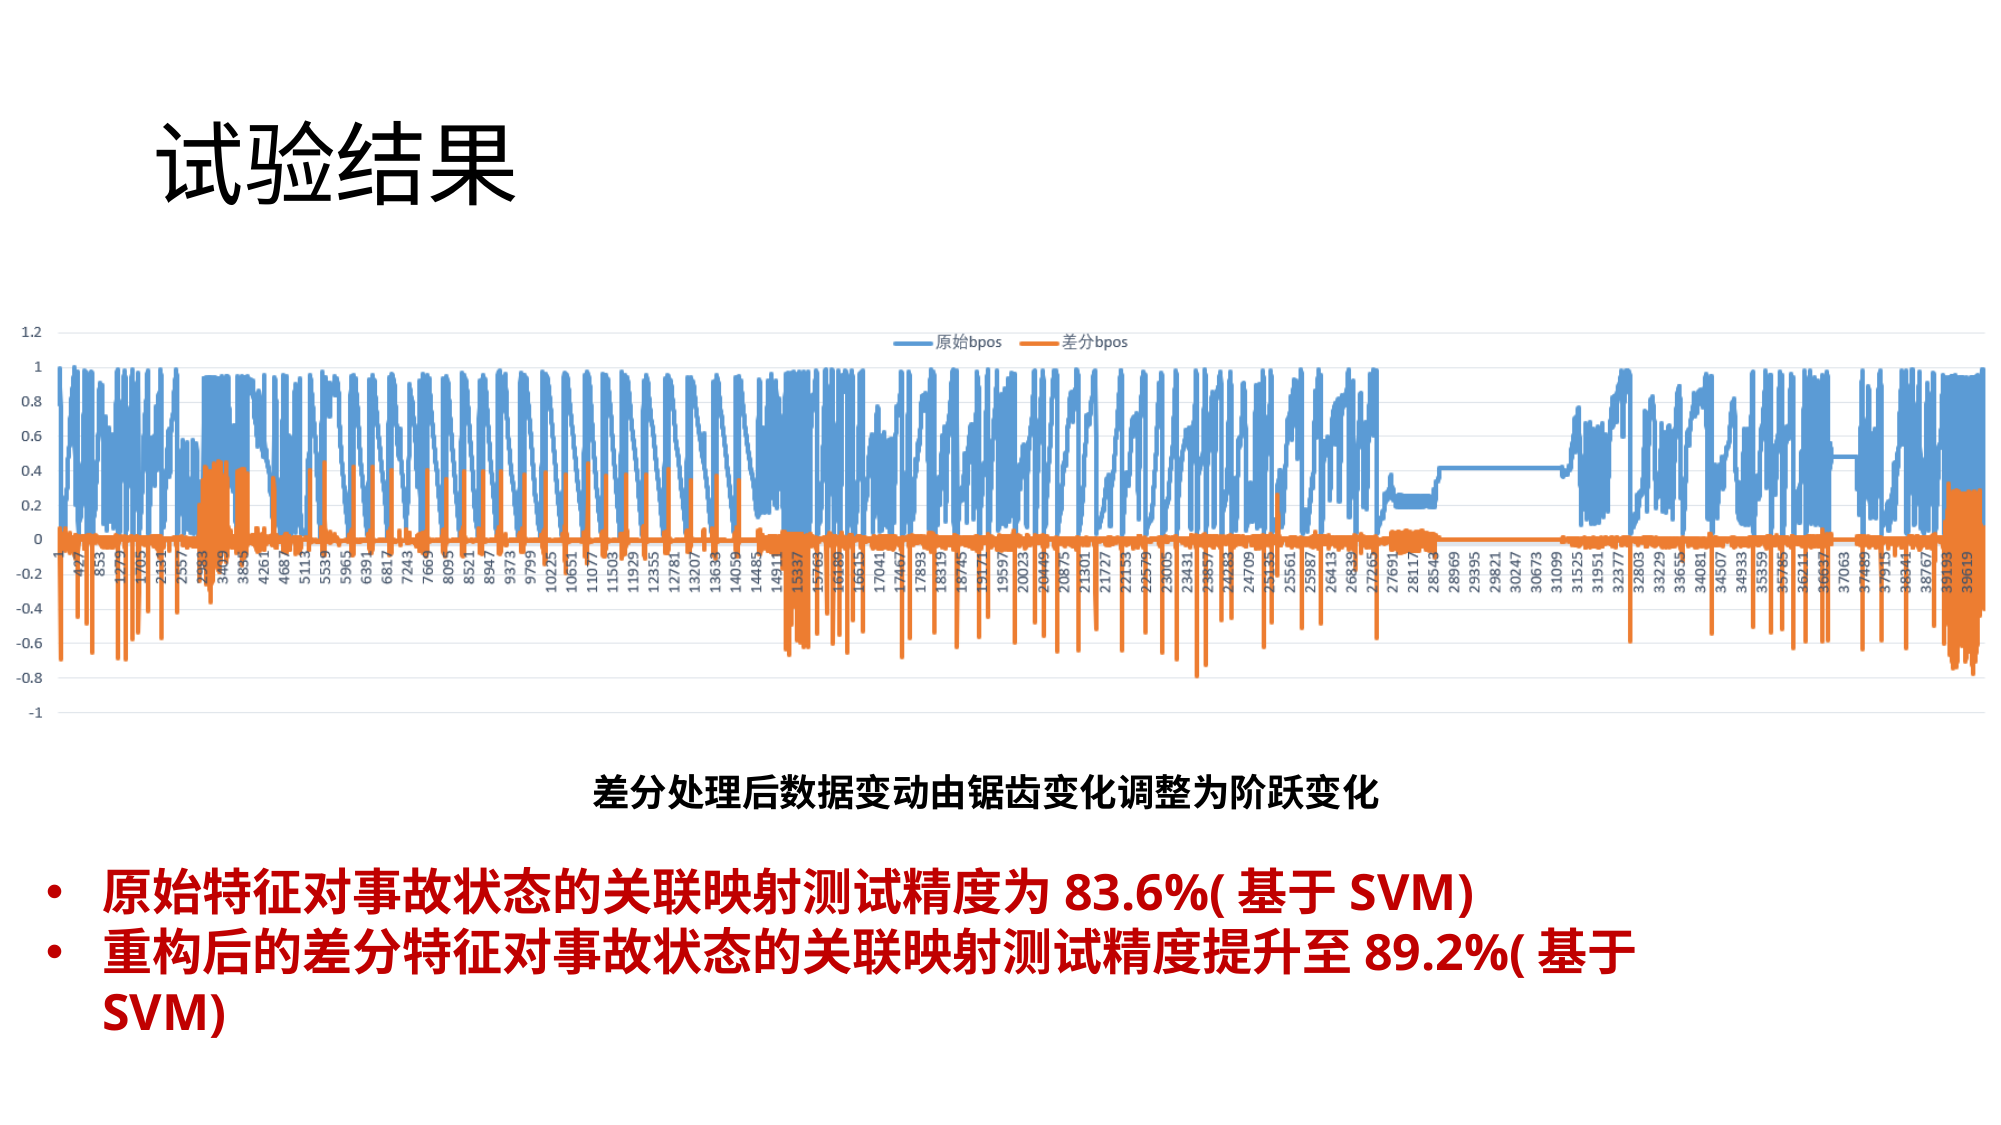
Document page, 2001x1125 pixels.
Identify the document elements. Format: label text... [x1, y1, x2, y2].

picture [13, 318, 2000, 730]
title 试验结果 [137, 59, 1863, 278]
text_box 原始特征对事故状态的关联映射测试精度为83.6%(基于SVM) 重构后的差分特征对事故状态的关联映射测试精度提升至89.2%(基于SVM) [31, 853, 1744, 1049]
text_box 差分处理后数据变动由锯齿变化调整为阶跃变化 [577, 761, 1702, 821]
